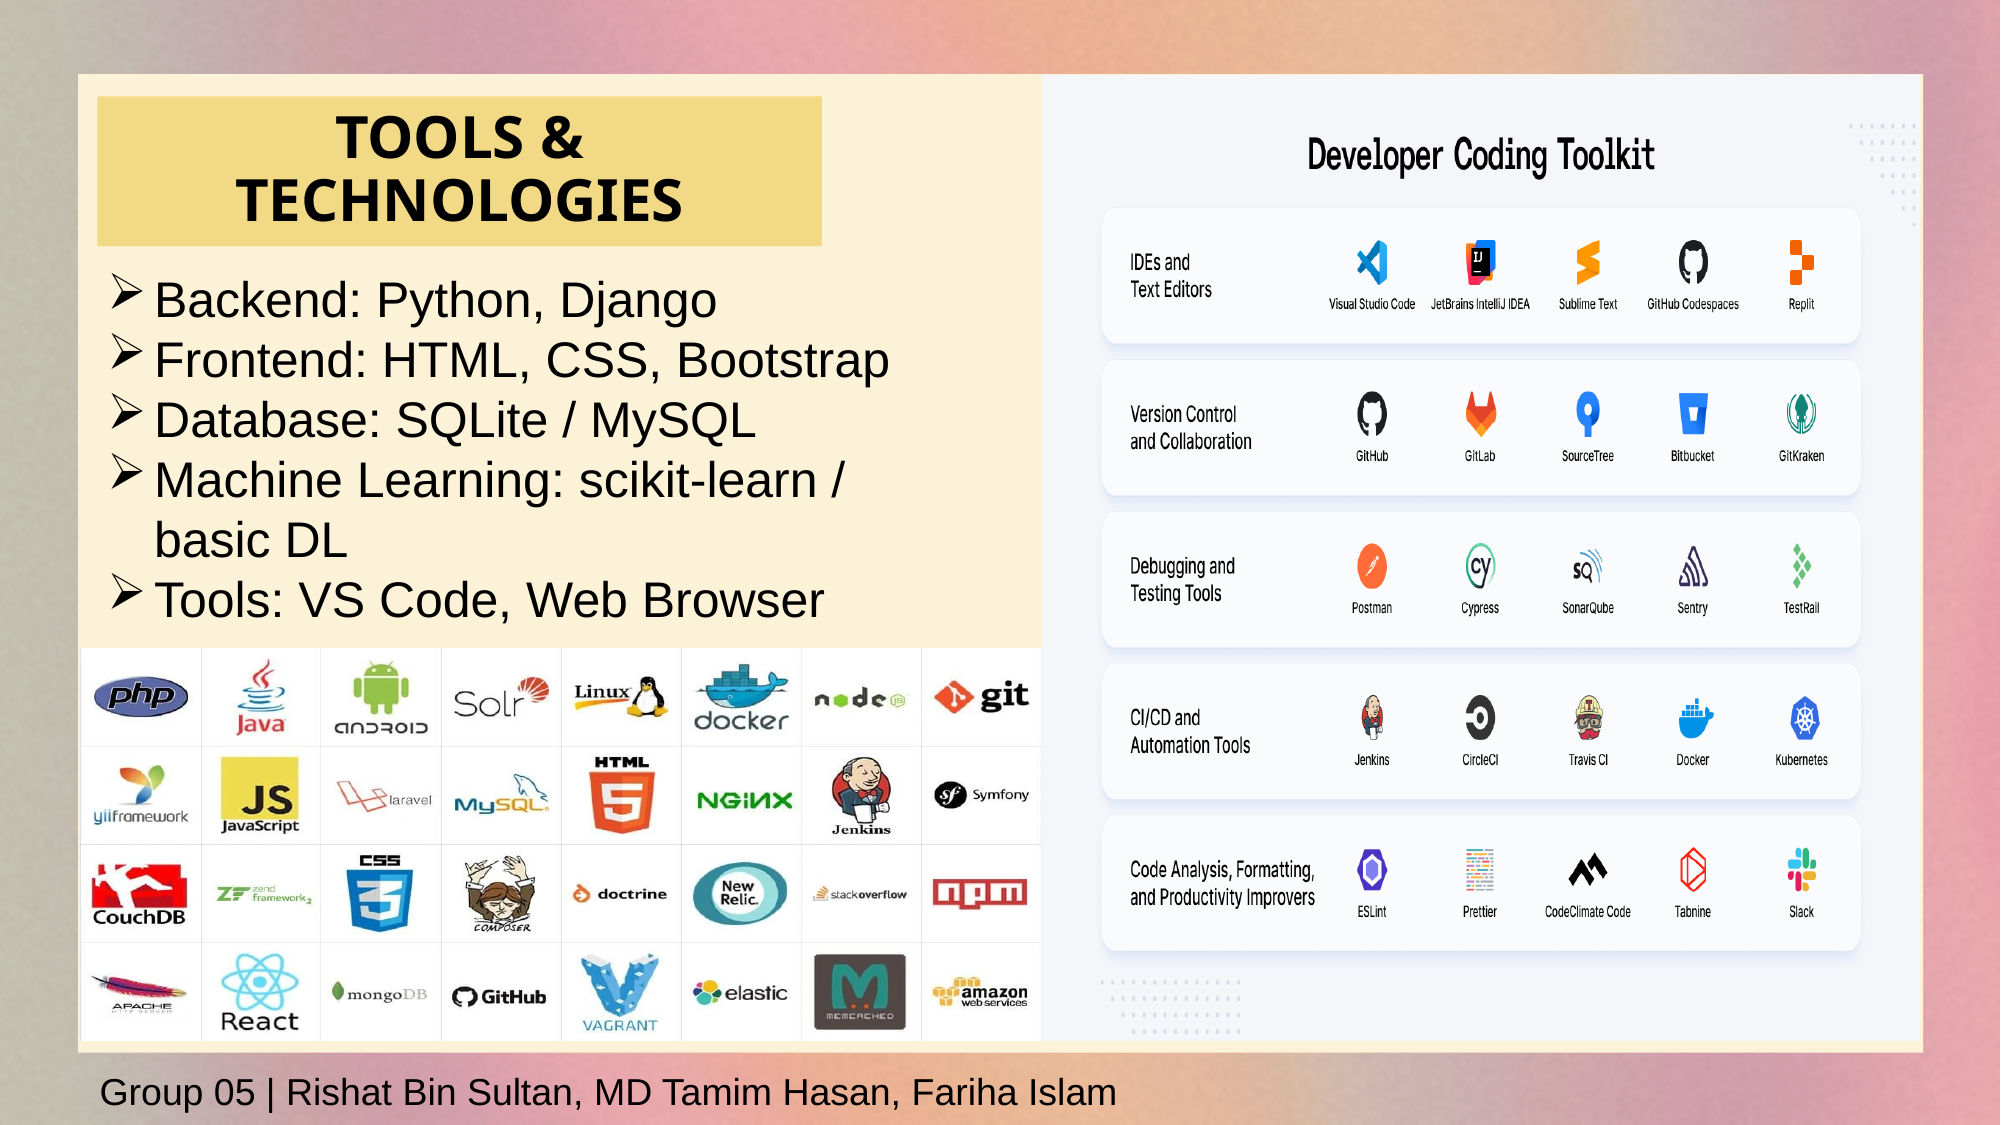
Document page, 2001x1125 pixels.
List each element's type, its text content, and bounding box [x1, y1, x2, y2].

picture [0, 0, 2000, 1125]
list Backend: Python, Django Frontend: HTML, CSS, Bootstrap Database: SQLite / MySQL Machine Learning: scikit-learn / basic DL Tools: VS Code, Web Browser [92, 121, 932, 647]
title Tools & Technologies [97, 96, 822, 121]
text_box Group 05 | Rishat Bin Sultan, MD Tamim Hasan, Fariha Islam [84, 1060, 1649, 1125]
